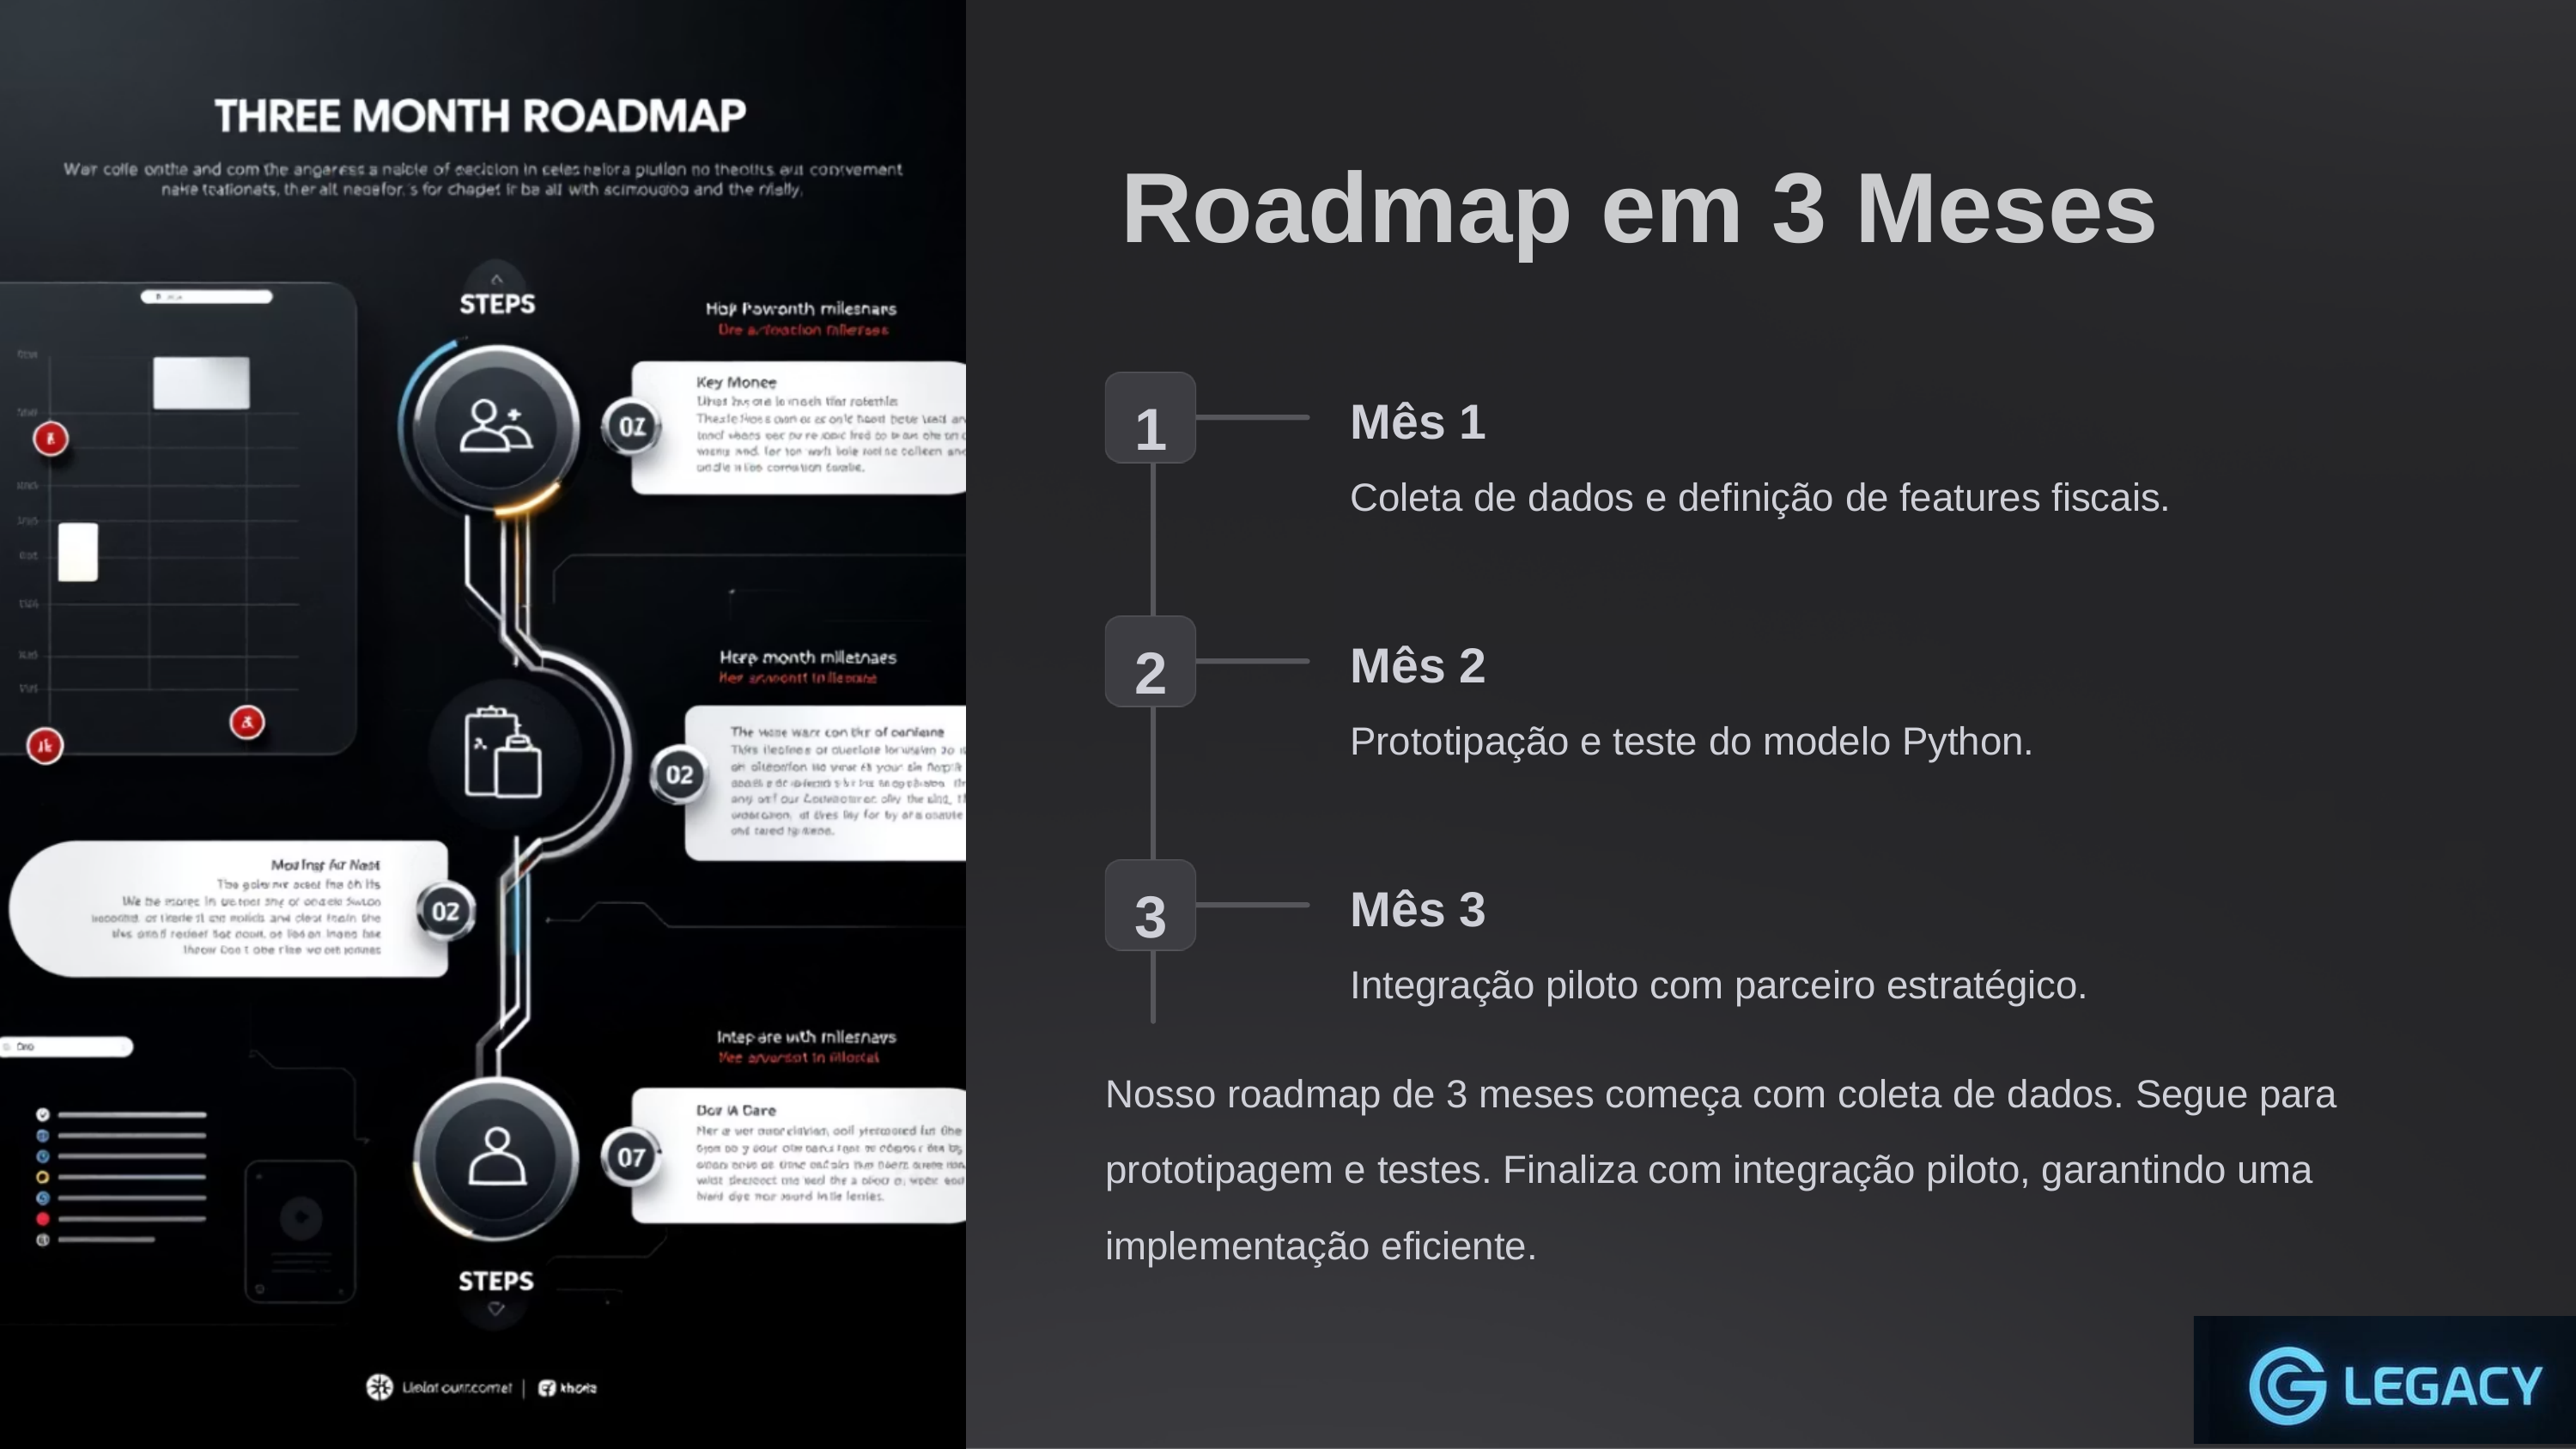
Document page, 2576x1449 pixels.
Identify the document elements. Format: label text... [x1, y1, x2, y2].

text_box [2193, 1316, 2576, 1444]
text_box Integração piloto com parceiro estratégico. [1350, 931, 2437, 1007]
text_box [1104, 372, 1197, 464]
text_box 2 [1121, 634, 1181, 706]
text_box 3 [1121, 878, 1181, 949]
text_box [1197, 415, 1310, 421]
text_box Nosso roadmap de 3 meses começa com coleta de dados. Segue para prototipagem e testes. Finaliza com integração piloto, garantindo uma implementação eficiente. [1105, 1039, 2437, 1268]
text_box [1151, 707, 1157, 859]
text_box [1197, 658, 1310, 664]
text_box [1151, 464, 1157, 615]
text_box Mês 2 [1350, 619, 1850, 687]
text_box [1104, 615, 1197, 707]
text_box [1151, 951, 1157, 1024]
text_box Prototipação e teste do modelo Python. [1350, 687, 2437, 763]
text_box [1104, 859, 1197, 951]
text_box [966, 0, 2576, 1449]
text_box Coleta de dados e definição de features fiscais. [1350, 443, 2437, 519]
text_box 1 [1121, 391, 1181, 462]
text_box Mês 3 [1350, 863, 1850, 931]
text_box Mês 1 [1350, 375, 1850, 443]
text_box [1197, 902, 1310, 908]
text_box Roadmap em 3 Meses [1121, 114, 2298, 263]
text_box [0, 0, 966, 1449]
